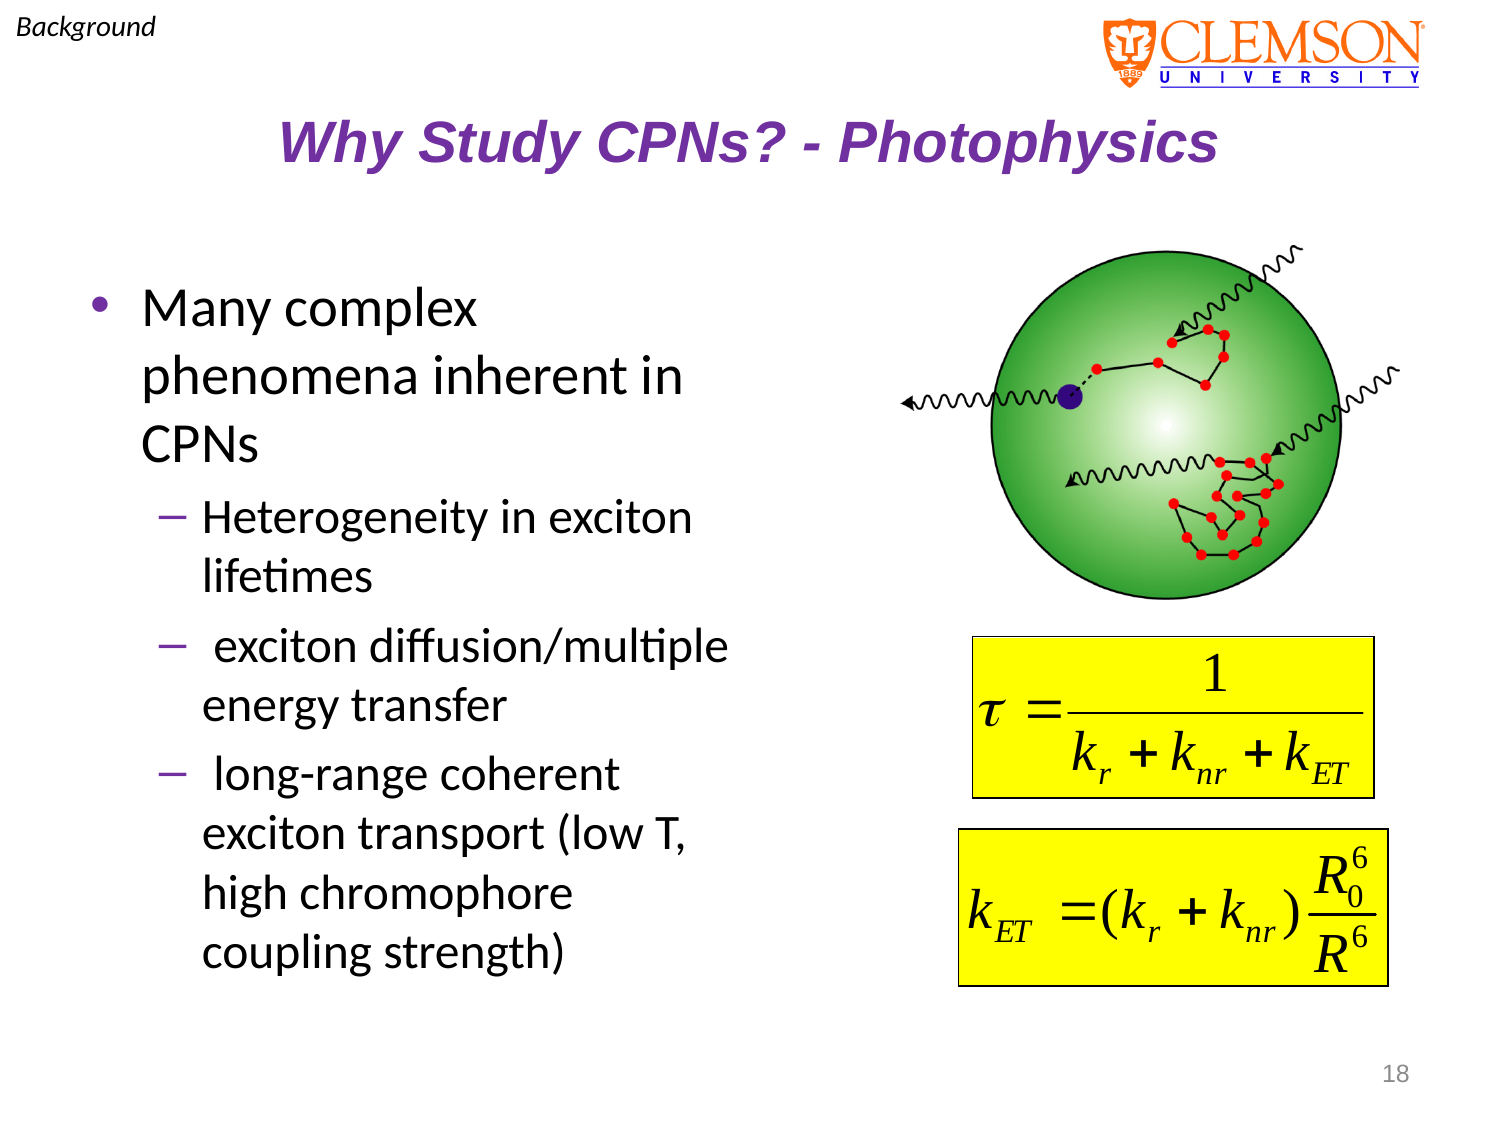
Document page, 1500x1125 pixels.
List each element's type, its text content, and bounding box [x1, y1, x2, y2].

picture [1103, 18, 1426, 88]
title Why Study CPNs? - Photophysics [75, 45, 1425, 233]
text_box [959, 829, 1388, 986]
slide_number 18 [1074, 1042, 1425, 1103]
text_box Background [1, 0, 172, 50]
picture [899, 244, 1401, 601]
list Many complex phenomena inherent in CPNs Heterogeneity in exciton lifetimes exciton diffusion/multiple energy transfer long-range coherent exciton transport (low T, high chromophore coupling strength) [75, 262, 750, 1005]
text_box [973, 637, 1374, 798]
